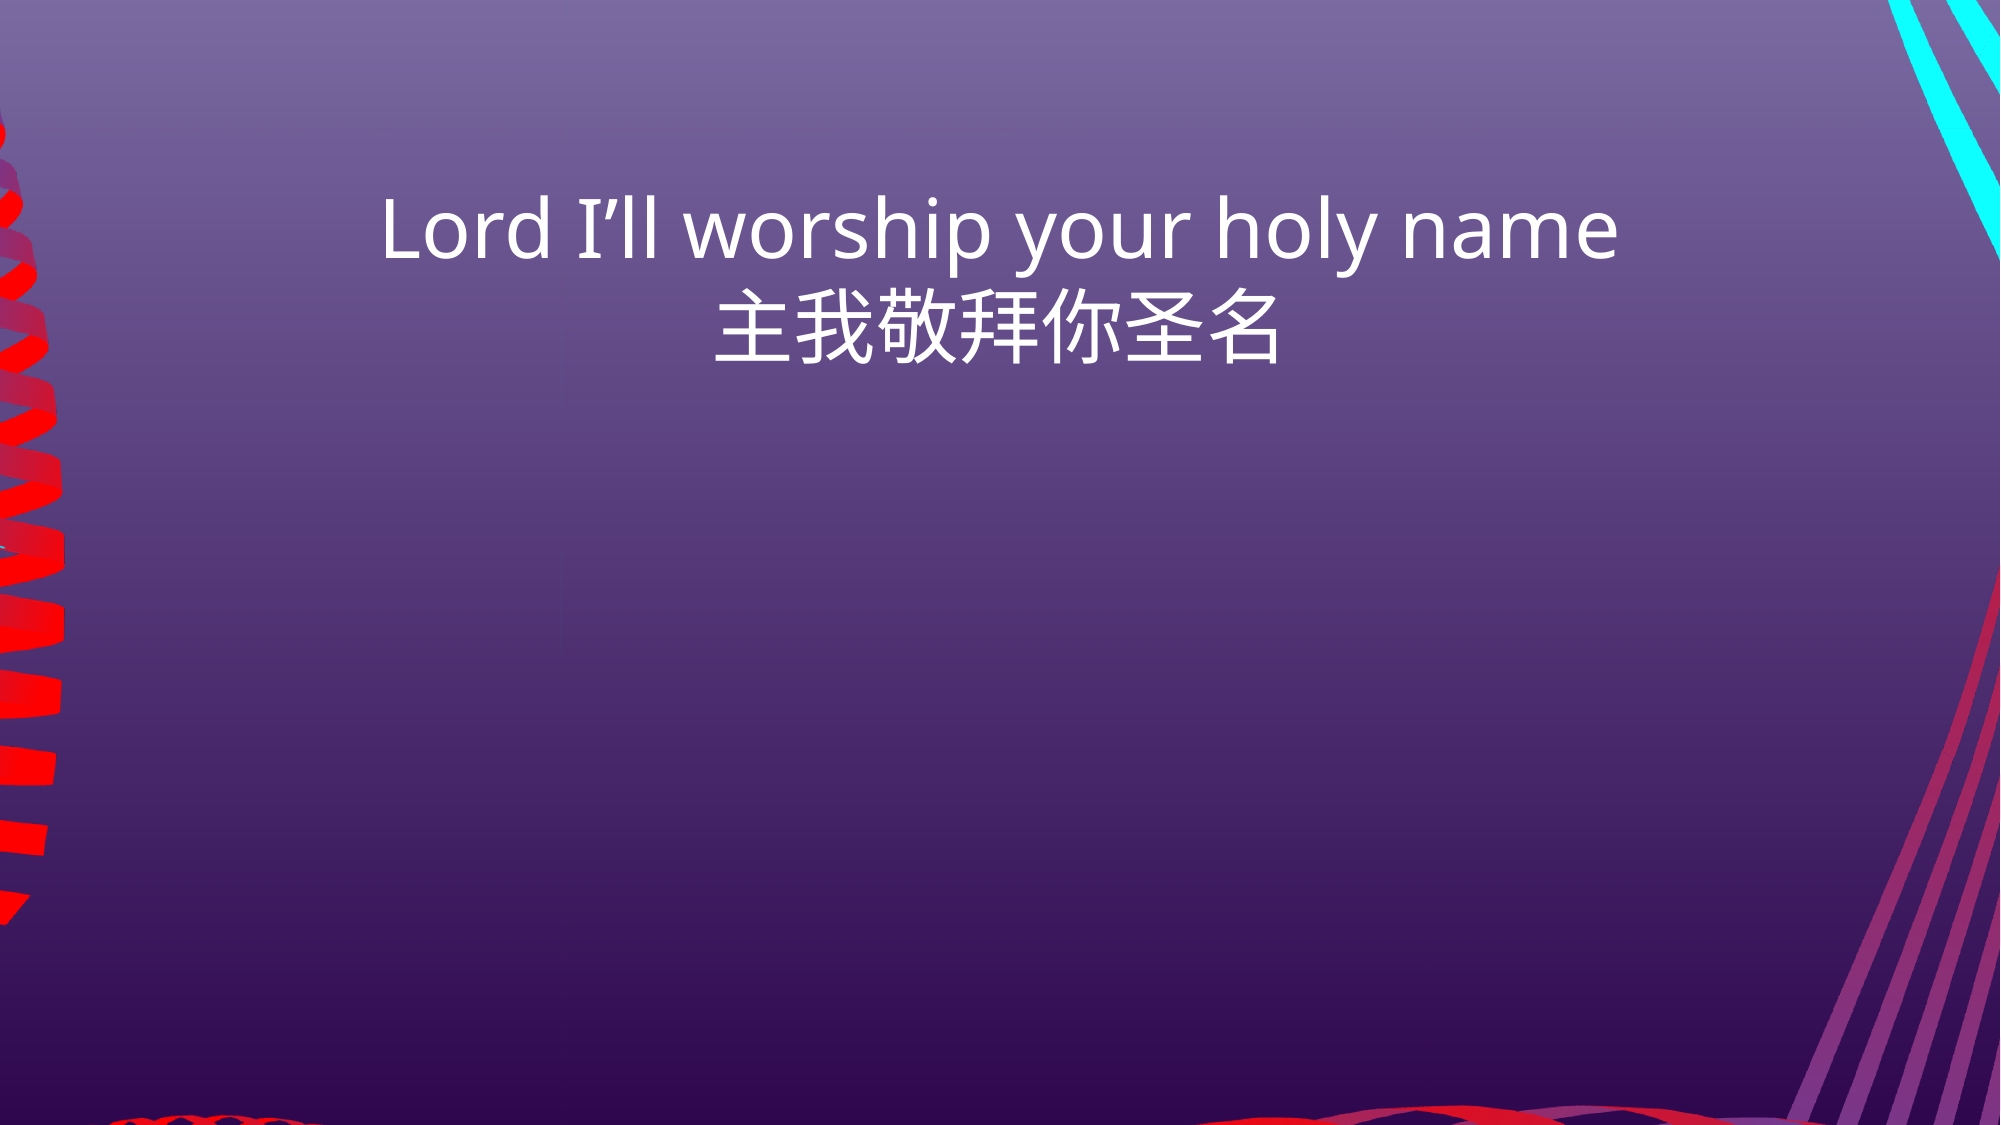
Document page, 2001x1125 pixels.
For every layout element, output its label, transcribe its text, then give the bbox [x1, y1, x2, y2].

picture [0, 0, 2001, 1125]
text_box Lord I’ll worship your holy name 主我敬拜你圣名 [99, 168, 1900, 382]
